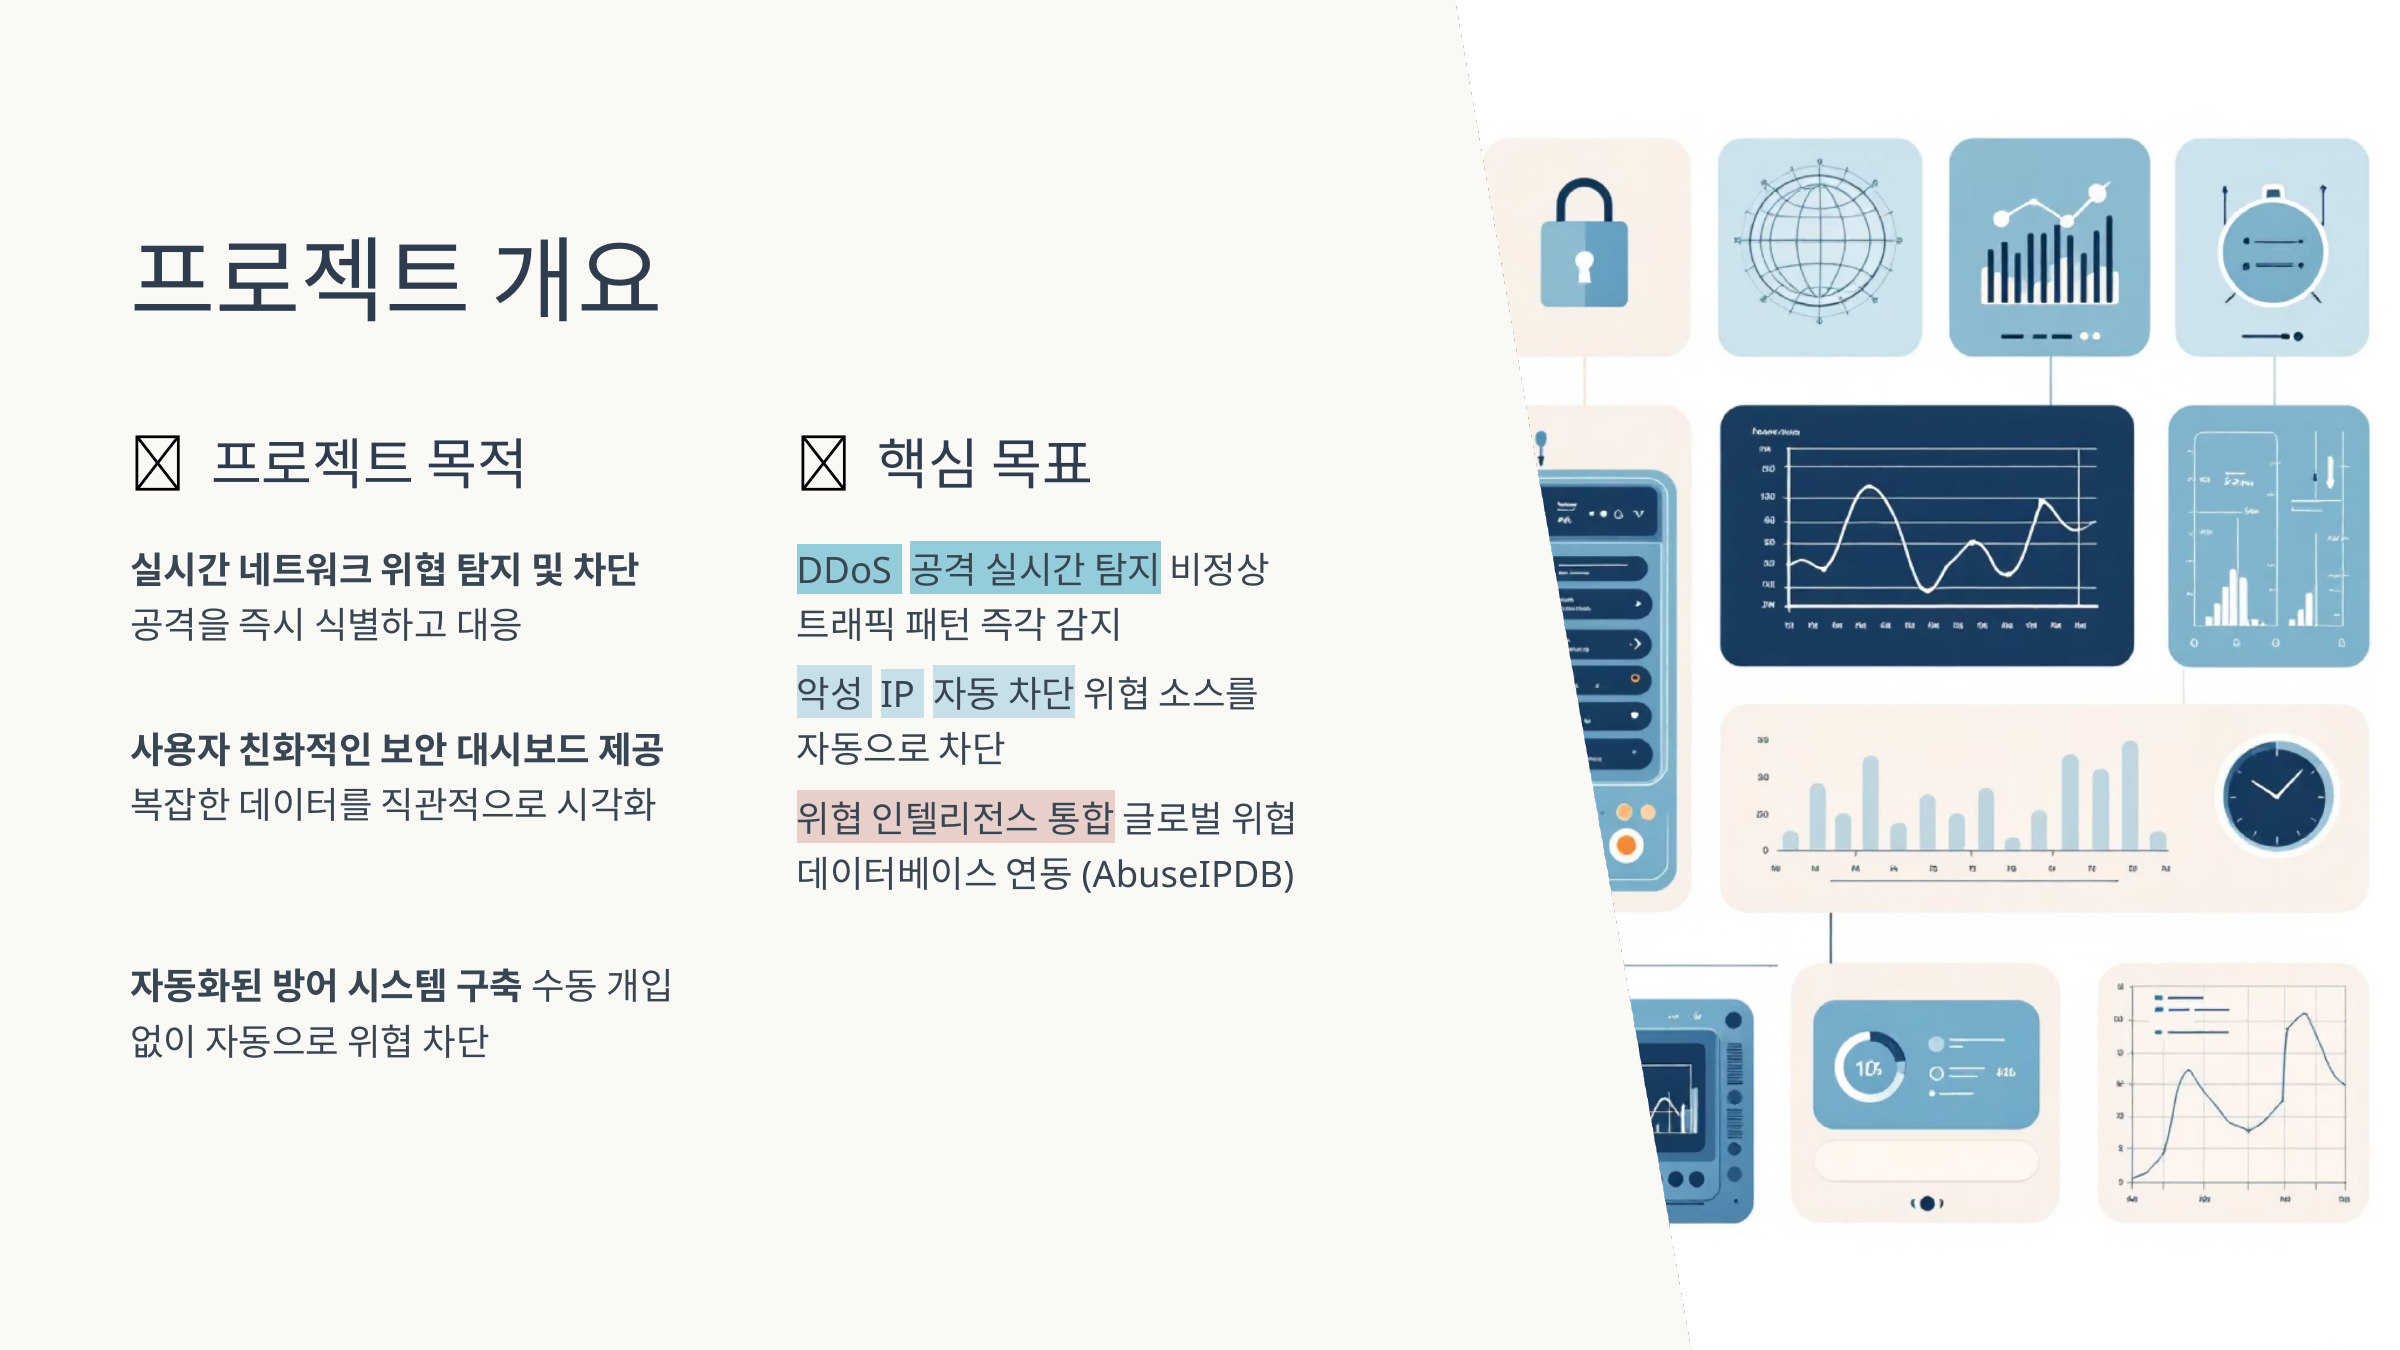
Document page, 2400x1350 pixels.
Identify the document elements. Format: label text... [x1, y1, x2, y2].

text_box 자동화된 방어 시스템 구축 수동 개입 없이 자동으로 위협 차단 [130, 951, 705, 1120]
text_box 사용자 친화적인 보안 대시보드 제공 복잡한 데이터를 직관적으로 시각화 [130, 715, 705, 939]
text_box 위협 인텔리전스 통합 글로벌 위협 데이터베이스 연동(AbuseIPDB) [796, 784, 1371, 952]
text_box 🎯 핵심 목표 [796, 427, 1355, 499]
text_box 실시간 네트워크 위협 탐지 및 차단 공격을 즉시 식별하고 대응 [130, 535, 705, 703]
picture [1454, 0, 2400, 1350]
text_box 악성 IP 자동 차단 위협 소스를 자동으로 차단 [796, 659, 1371, 772]
text_box DDoS 공격 실시간 탐지 비정상 트래픽 패턴 즉각 감지 [796, 535, 1371, 647]
text_box 프로젝트 개요 [130, 217, 1061, 334]
text_box 📌 프로젝트 목적 [130, 427, 689, 499]
